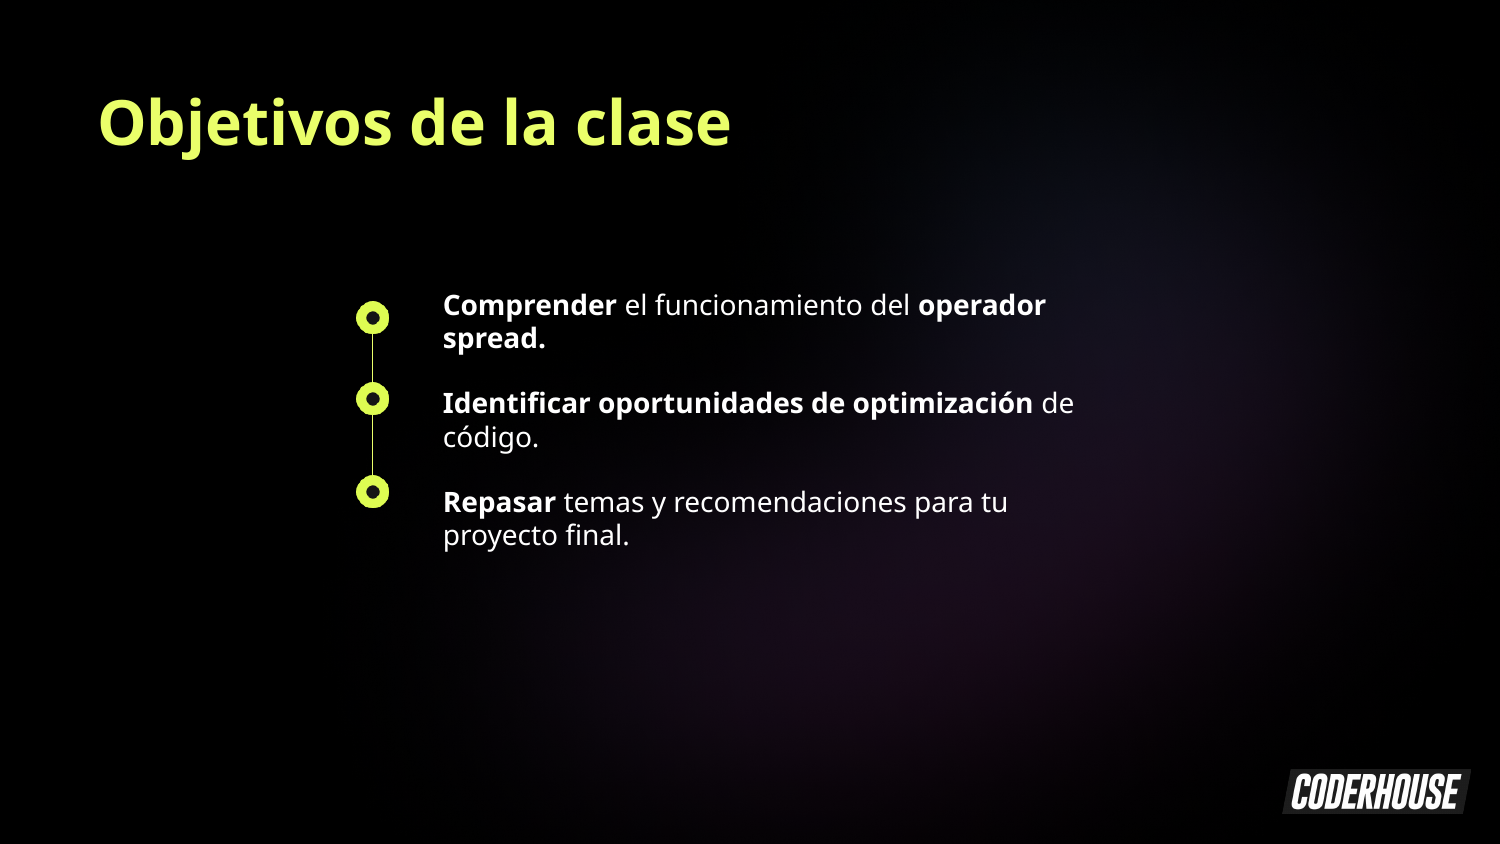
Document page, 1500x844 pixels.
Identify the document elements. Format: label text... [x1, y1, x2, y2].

text_box Comprender el funcionamiento del operador spread. [427, 272, 1131, 370]
text_box Identificar oportunidades de optimización de código. [427, 370, 1131, 468]
text_box Repasar temas y recomendaciones para tu proyecto final. [427, 468, 1131, 634]
picture [0, 0, 1500, 844]
text_box Objetivos de la clase [82, 76, 1418, 175]
